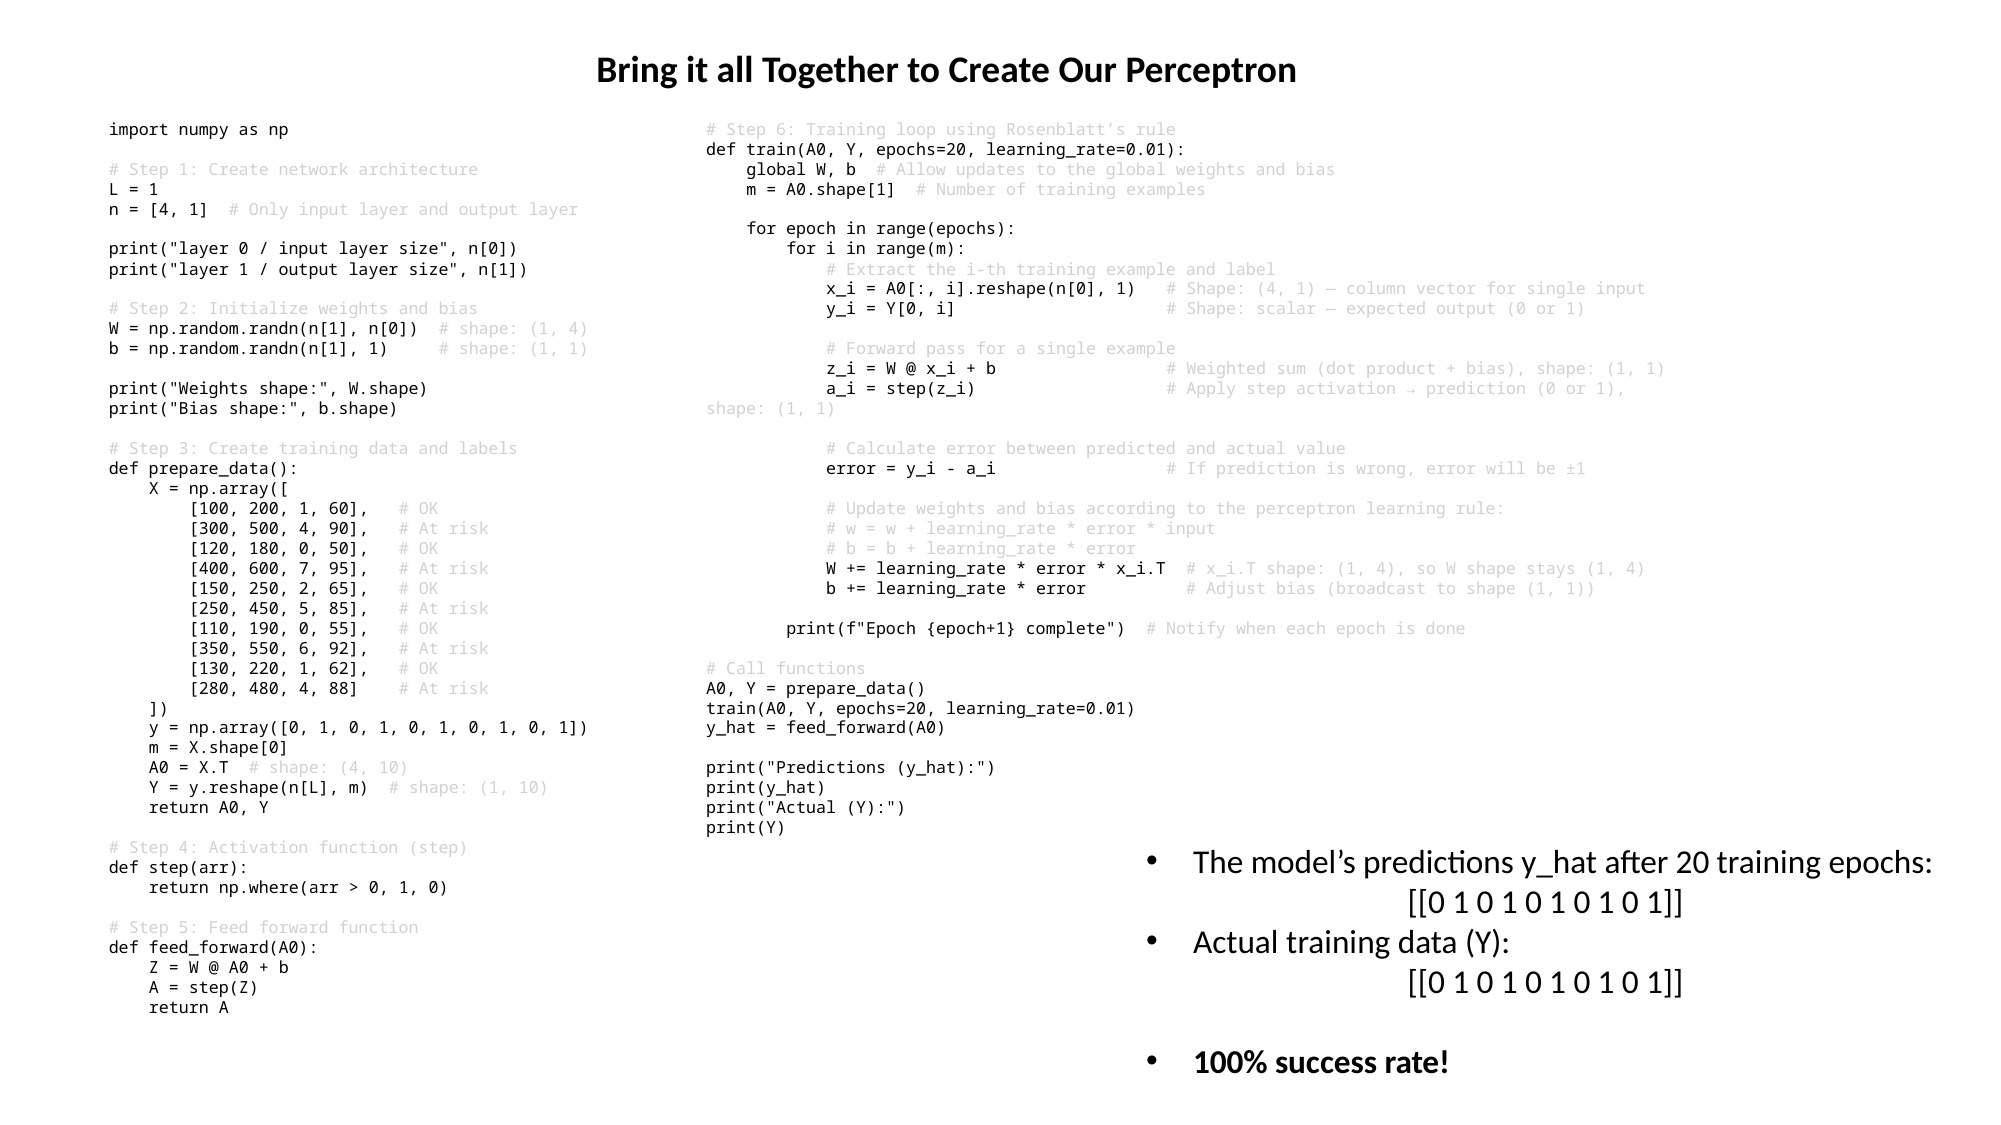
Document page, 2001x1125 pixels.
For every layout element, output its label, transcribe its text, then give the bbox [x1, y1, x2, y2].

text_box # Step 6: Training loop using Rosenblatt’s rule def train(A0, Y, epochs=20, learning_rate=0.01): global W, b # Allow updates to the global weights and bias m = A0.shape[1] # Number of training examples for epoch in range(epochs): for i in range(m): # Extract the i-th training example and label x_i = A0[:, i].reshape(n[0], 1) # Shape: (4, 1) — column vector for single input y_i = Y[0, i] # Shape: scalar — expected output (0 or 1) # Forward pass for a single example z_i = W @ x_i + b # Weighted sum (dot product + bias), shape: (1, 1) a_i = step(z_i) # Apply step activation → prediction (0 or 1), shape: (1, 1) # Calculate error between predicted and actual value error = y_i - a_i # If prediction is wrong, error will be ±1 # Update weights and bias according to the perceptron learning rule: # w = w + learning_rate * error * input # b = b + learning_rate * error W += learning_rate * error * x_i.T # x_i.T shape: (1, 4), so W shape stays (1, 4) b += learning_rate * error # Adjust bias (broadcast to shape (1, 1)) print(f"Epoch {epoch+1} complete") # Notify when each epoch is done # Call functions A0, Y = prepare_data() train(A0, Y, epochs=20, learning_rate=0.01) y_hat = feed_forward(A0) print("Predictions (y_hat):") print(y_hat) print("Actual (Y):") print(Y) [691, 111, 1692, 845]
text_box import numpy as np # Step 1: Create network architecture L = 1 n = [4, 1] # Only input layer and output layer print("layer 0 / input layer size", n[0]) print("layer 1 / output layer size", n[1]) # Step 2: Initialize weights and bias W = np.random.randn(n[1], n[0]) # shape: (1, 4) b = np.random.randn(n[1], 1) # shape: (1, 1) print("Weights shape:", W.shape) print("Bias shape:", b.shape) # Step 3: Create training data and labels def prepare_data(): X = np.array([ [100, 200, 1, 60], # OK [300, 500, 4, 90], # At risk [120, 180, 0, 50], # OK [400, 600, 7, 95], # At risk [150, 250, 2, 65], # OK [250, 450, 5, 85], # At risk [110, 190, 0, 55], # OK [350, 550, 6, 92], # At risk [130, 220, 1, 62], # OK [280, 480, 4, 88] # At risk ]) y = np.array([0, 1, 0, 1, 0, 1, 0, 1, 0, 1]) m = X.shape[0] A0 = X.T # shape: (4, 10) Y = y.reshape(n[L], m) # shape: (1, 10) return A0, Y # Step 4: Activation function (step) def step(arr): return np.where(arr > 0, 1, 0) # Step 5: Feed forward function def feed_forward(A0): Z = W @ A0 + b A = step(Z) return A [94, 111, 676, 1025]
text_box The model’s predictions y_hat after 20 training epochs: [[0 1 0 1 0 1 0 1 0 1]] Actual training data (Y): [[0 1 0 1 0 1 0 1 0 1]] 100% success rate! [1131, 833, 1960, 1088]
text_box Bring it all Together to Create Our Perceptron [94, 38, 1800, 98]
